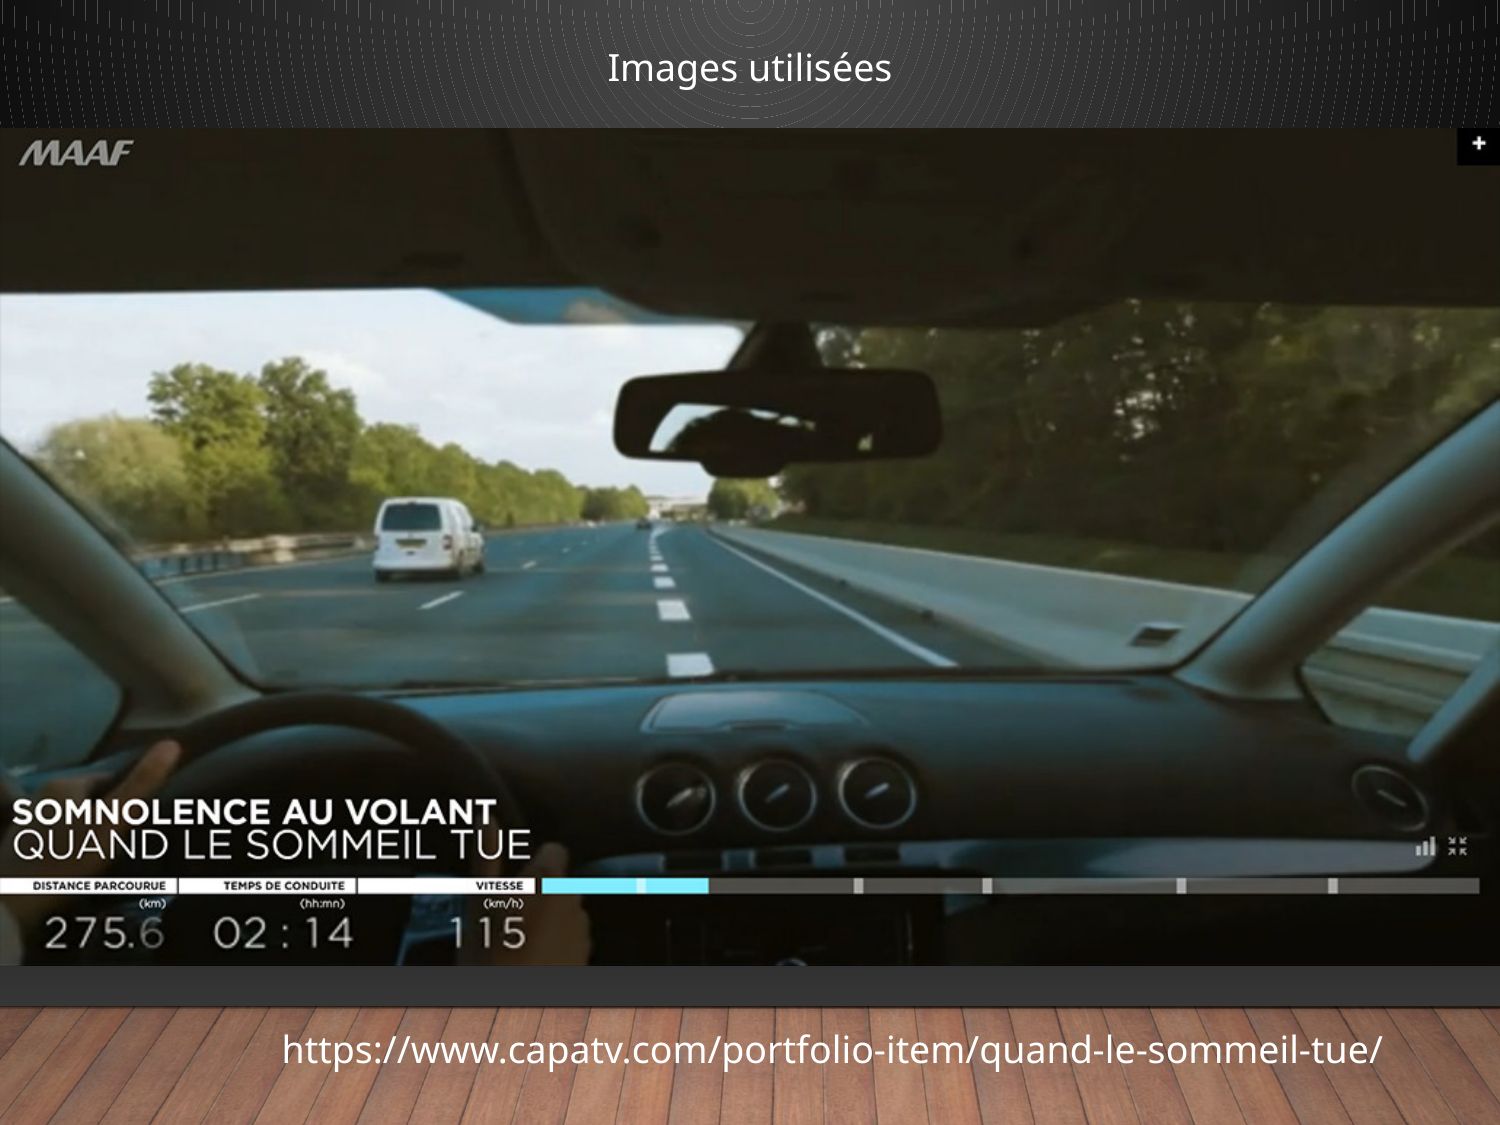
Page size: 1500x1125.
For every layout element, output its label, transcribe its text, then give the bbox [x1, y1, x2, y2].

picture [0, 1006, 1500, 1125]
text_box https://www.capatv.com/portfolio-item/quand-le-sommeil-tue/ [257, 1018, 1470, 1124]
text_box Images utilisées [480, 37, 1020, 97]
picture [0, 128, 1500, 967]
